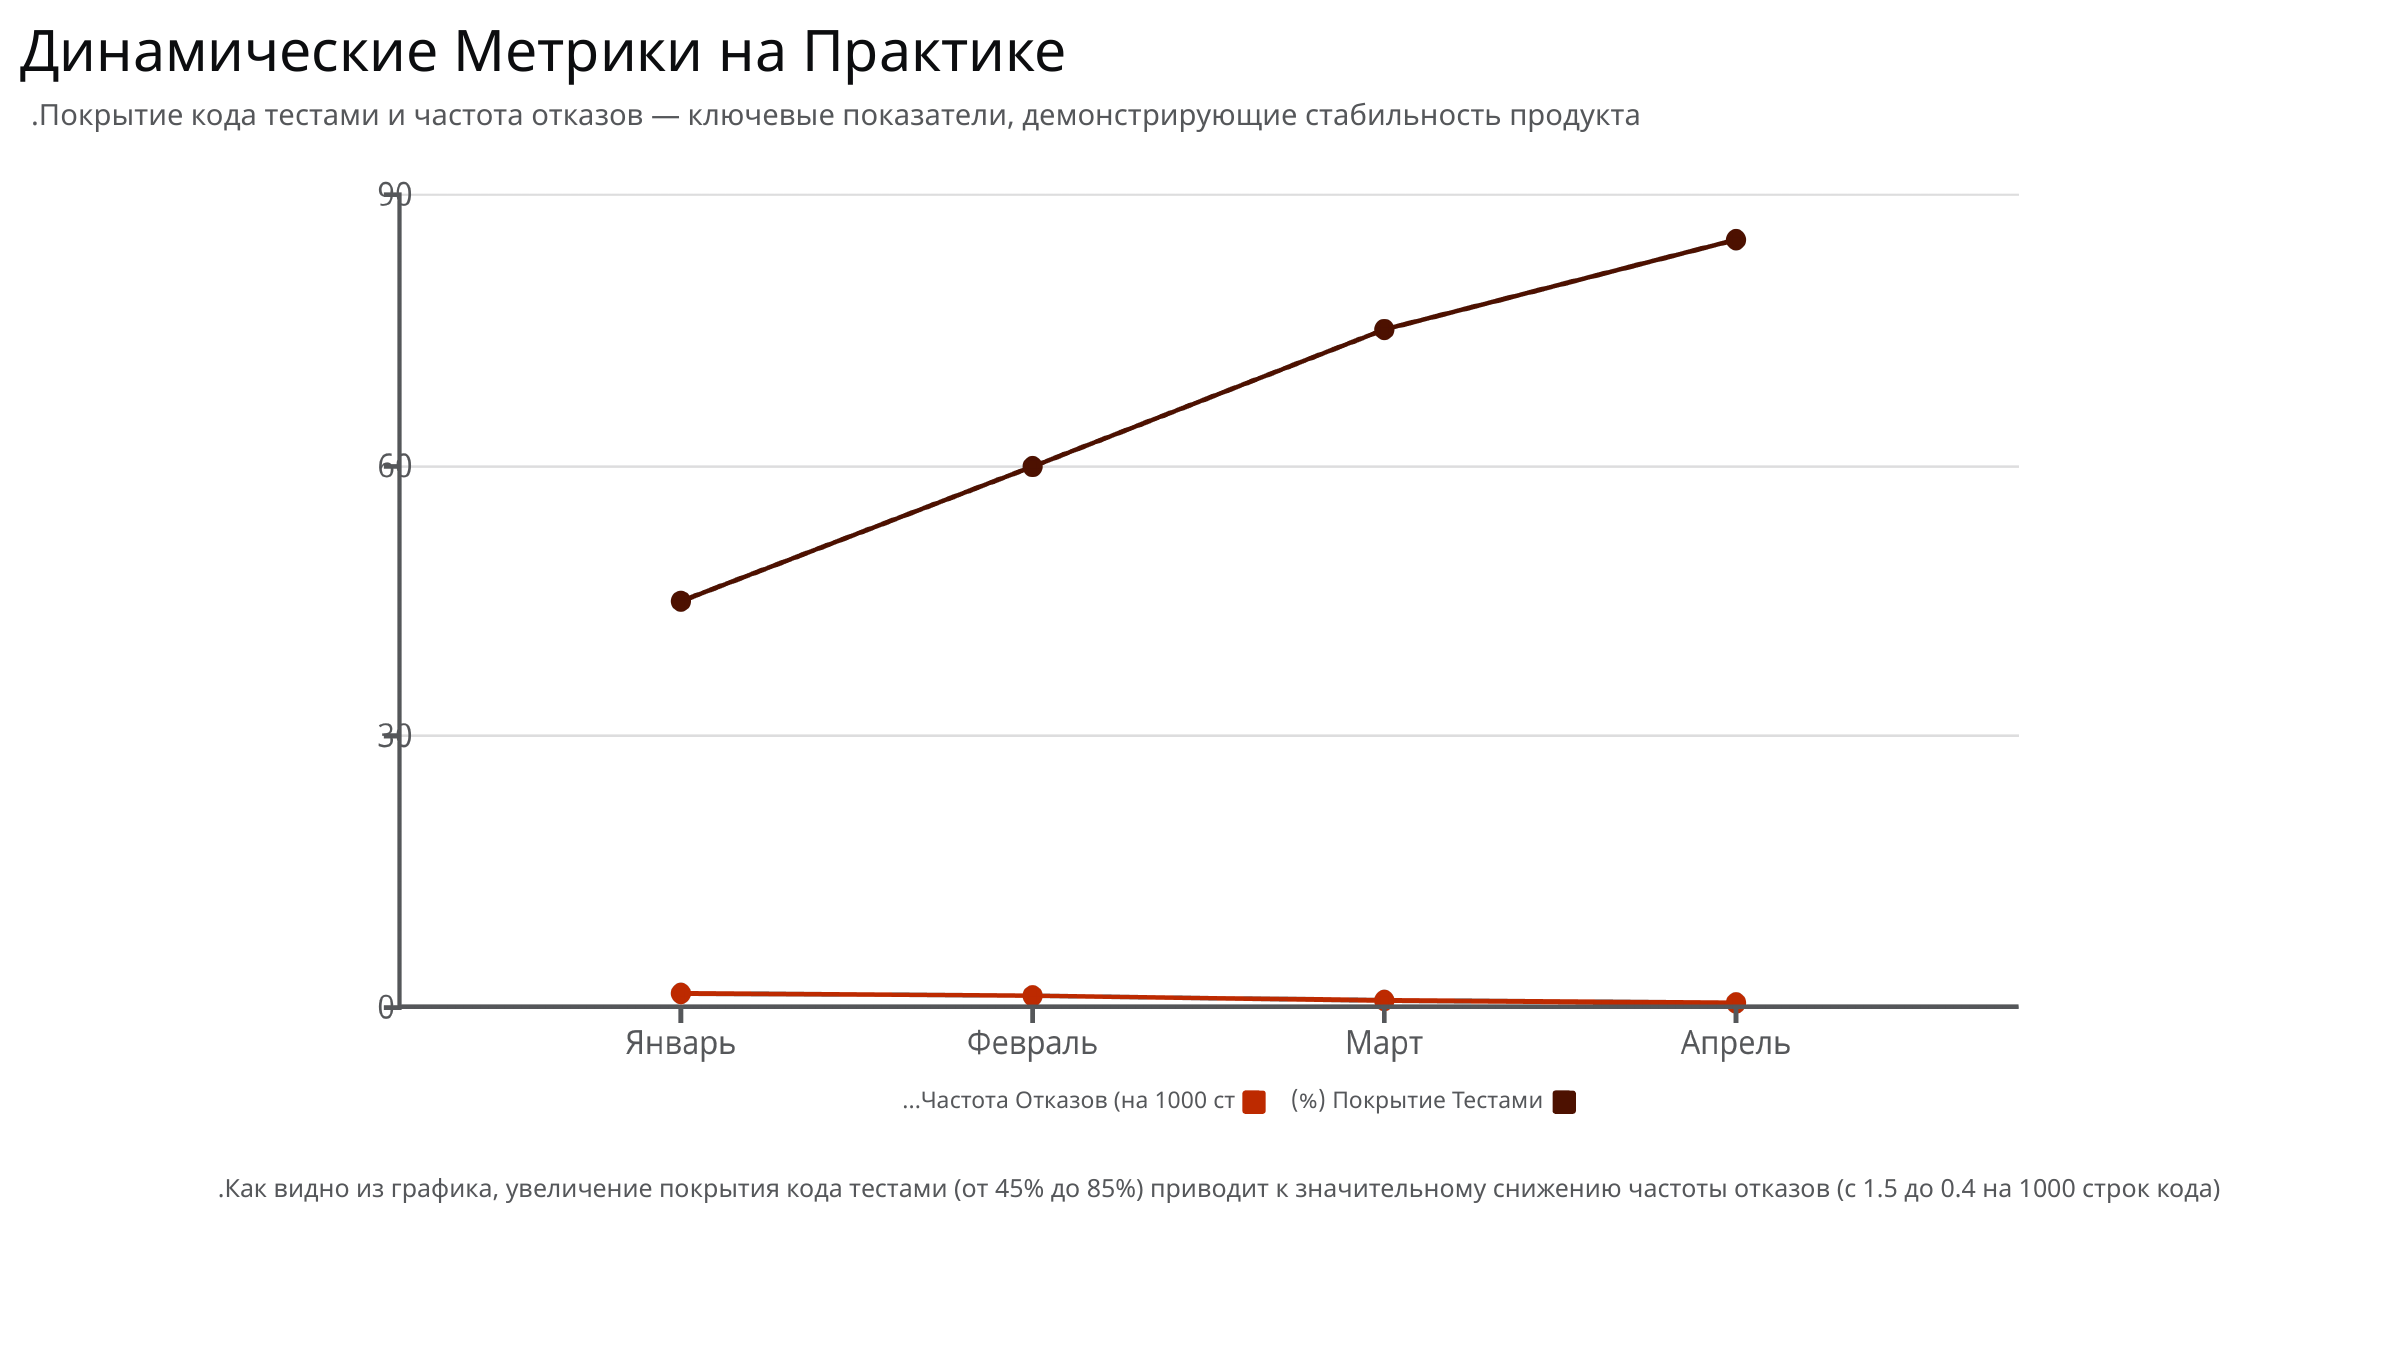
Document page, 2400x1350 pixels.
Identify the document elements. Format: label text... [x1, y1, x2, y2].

text_box Как видно из графика, увеличение покрытия кода тестами (от 45% до 85%) приводит к значительному снижению частоты отказов (с 1.5 до 0.4 на 1000 строк кода). [181, 1166, 2224, 1204]
text_box Покрытие кода тестами и частота отказов — ключевые показатели, демонстрирующие стабильность продукта. [5, 94, 1643, 132]
text_box [1242, 1090, 1266, 1114]
text_box Частота Отказов (на 1000 ст... [902, 1090, 1233, 1114]
text_box [1552, 1090, 1576, 1114]
text_box Динамические Метрики на Практике [0, 10, 1068, 84]
picture [333, 171, 2019, 1063]
text_box Покрытие Тестами (%) [1290, 1090, 1543, 1114]
